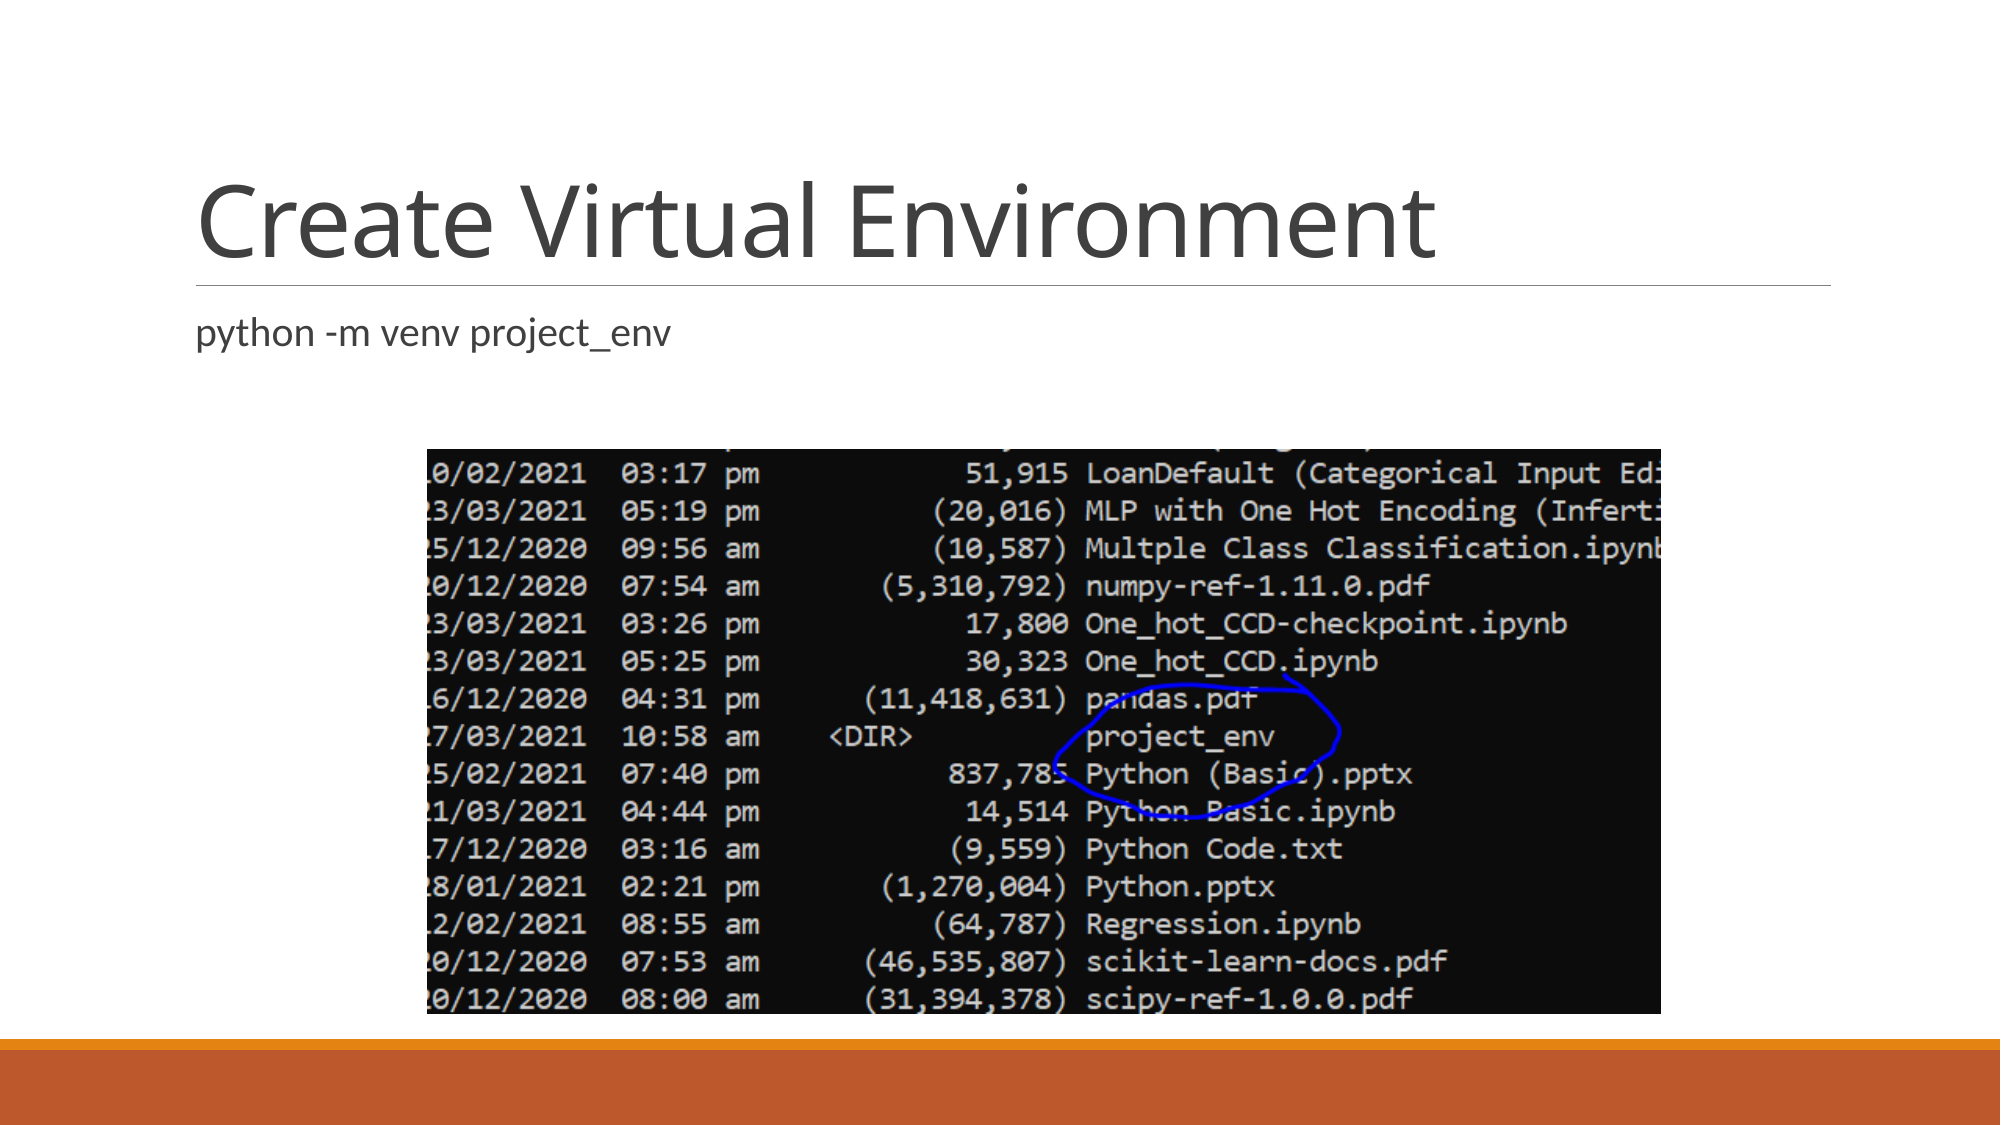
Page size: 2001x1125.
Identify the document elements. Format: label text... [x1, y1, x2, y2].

title Create Virtual Environment [180, 47, 1830, 285]
list python -m venv project_env [180, 302, 1830, 963]
picture [426, 448, 1661, 1014]
